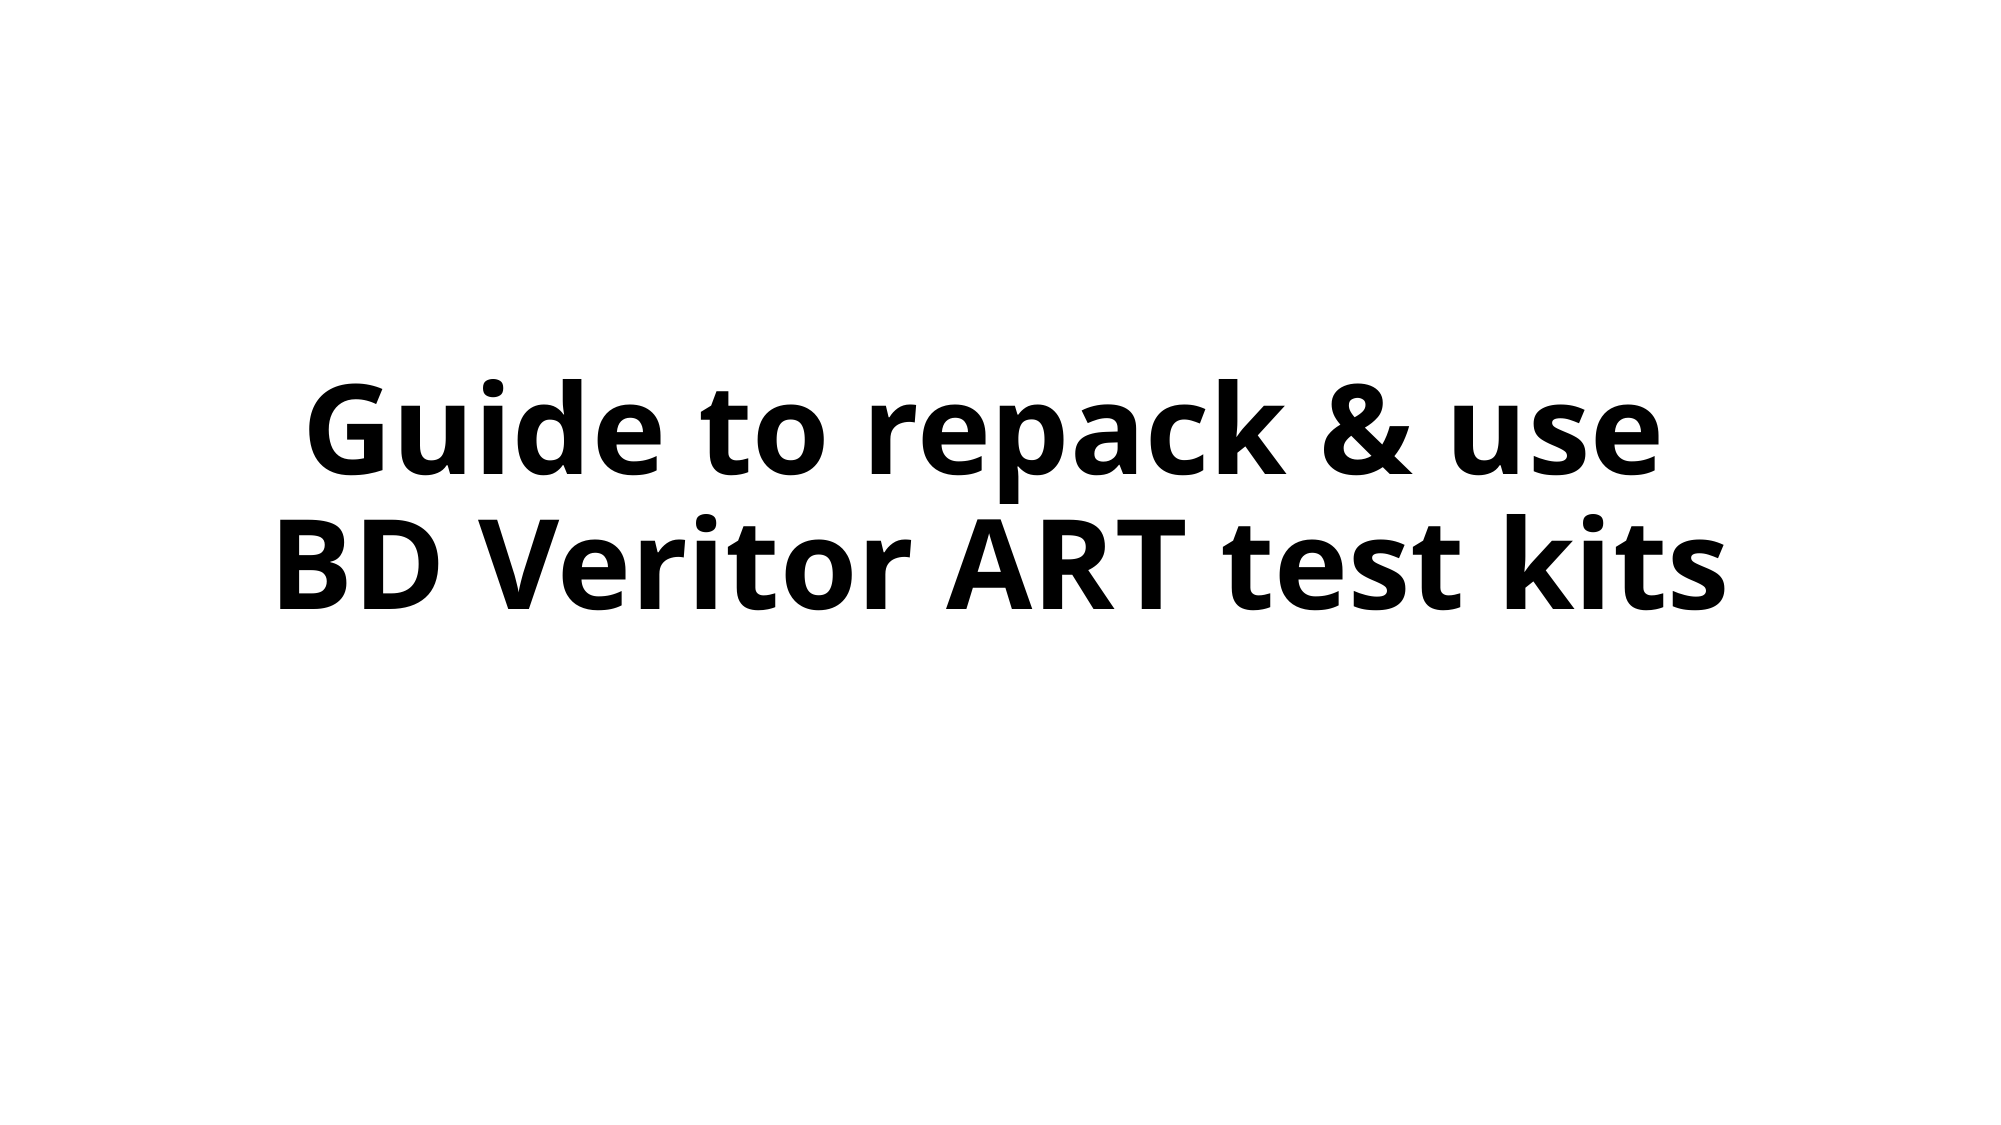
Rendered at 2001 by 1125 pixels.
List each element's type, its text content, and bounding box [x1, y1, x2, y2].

title Guide to repack & use BD Veritor ART test kits [105, 340, 1895, 644]
